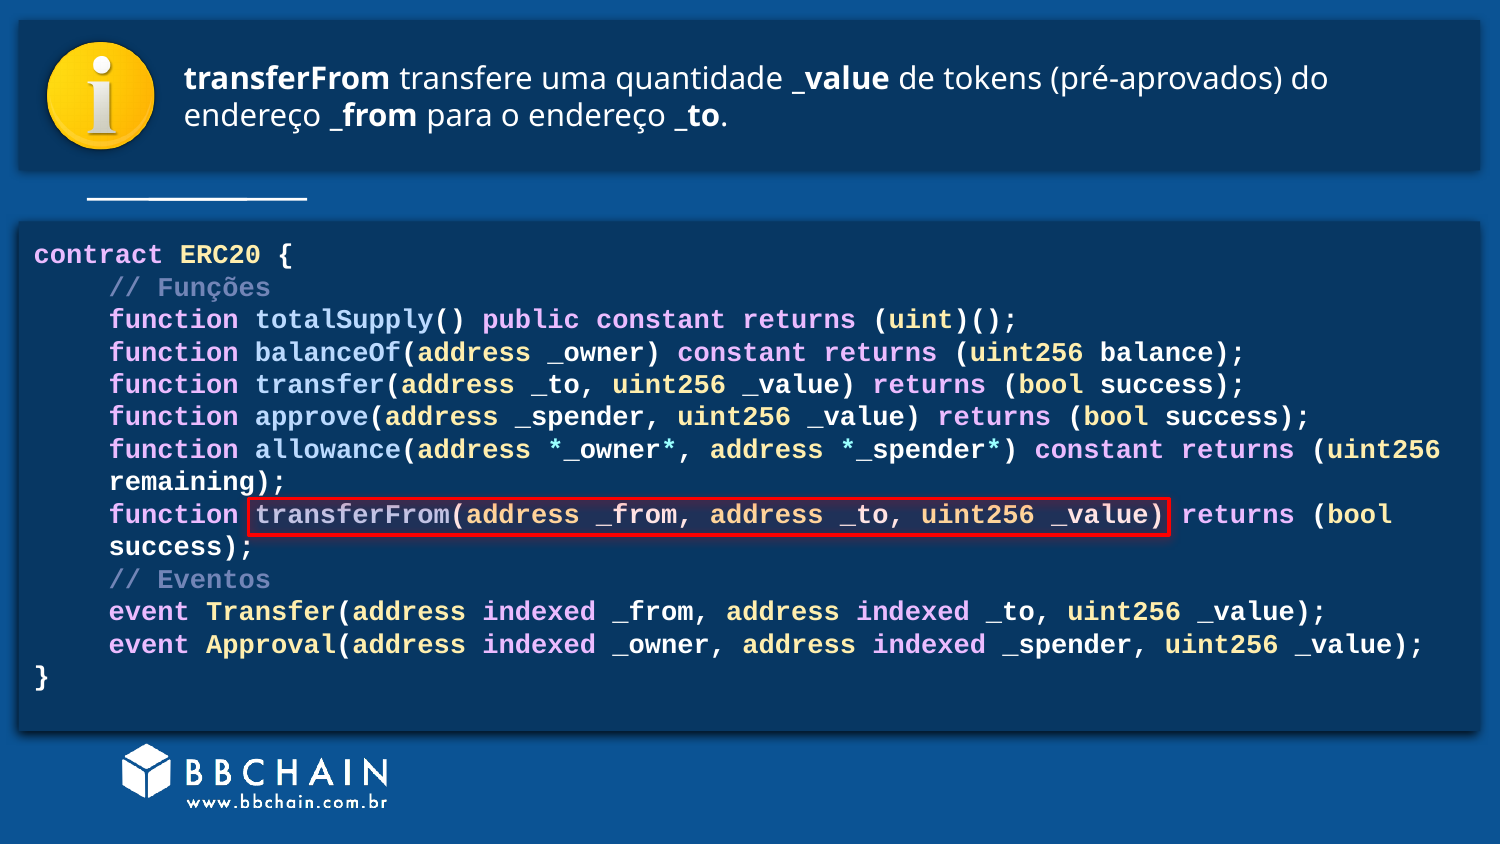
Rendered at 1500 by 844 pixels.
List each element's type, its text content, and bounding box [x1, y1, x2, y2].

text_box transferFrom transfere uma quantidade _value de tokens (pré-aprovados) do endereço _from para o endereço _to. [18, 20, 1481, 171]
text_box [248, 498, 1169, 536]
text_box contract ERC20 { // Funções function totalSupply() public constant returns (uint)(); function balanceOf(address _owner) constant returns (uint256 balance); function transfer(address _to, uint256 _value) returns (bool success); function approve(address _spender, uint256 _value) returns (bool success); function allowance(address *_owner*, address *_spender*) constant returns (uint256 remaining); function transferFrom(address _from, address _to, uint256 _value) returns (bool success); // Eventos event Transfer(address indexed _from, address indexed _to, uint256 _value); event Approval(address indexed _owner, address indexed _spender, uint256 _value); } [18, 221, 1481, 732]
picture [40, 35, 160, 155]
picture [122, 743, 387, 808]
